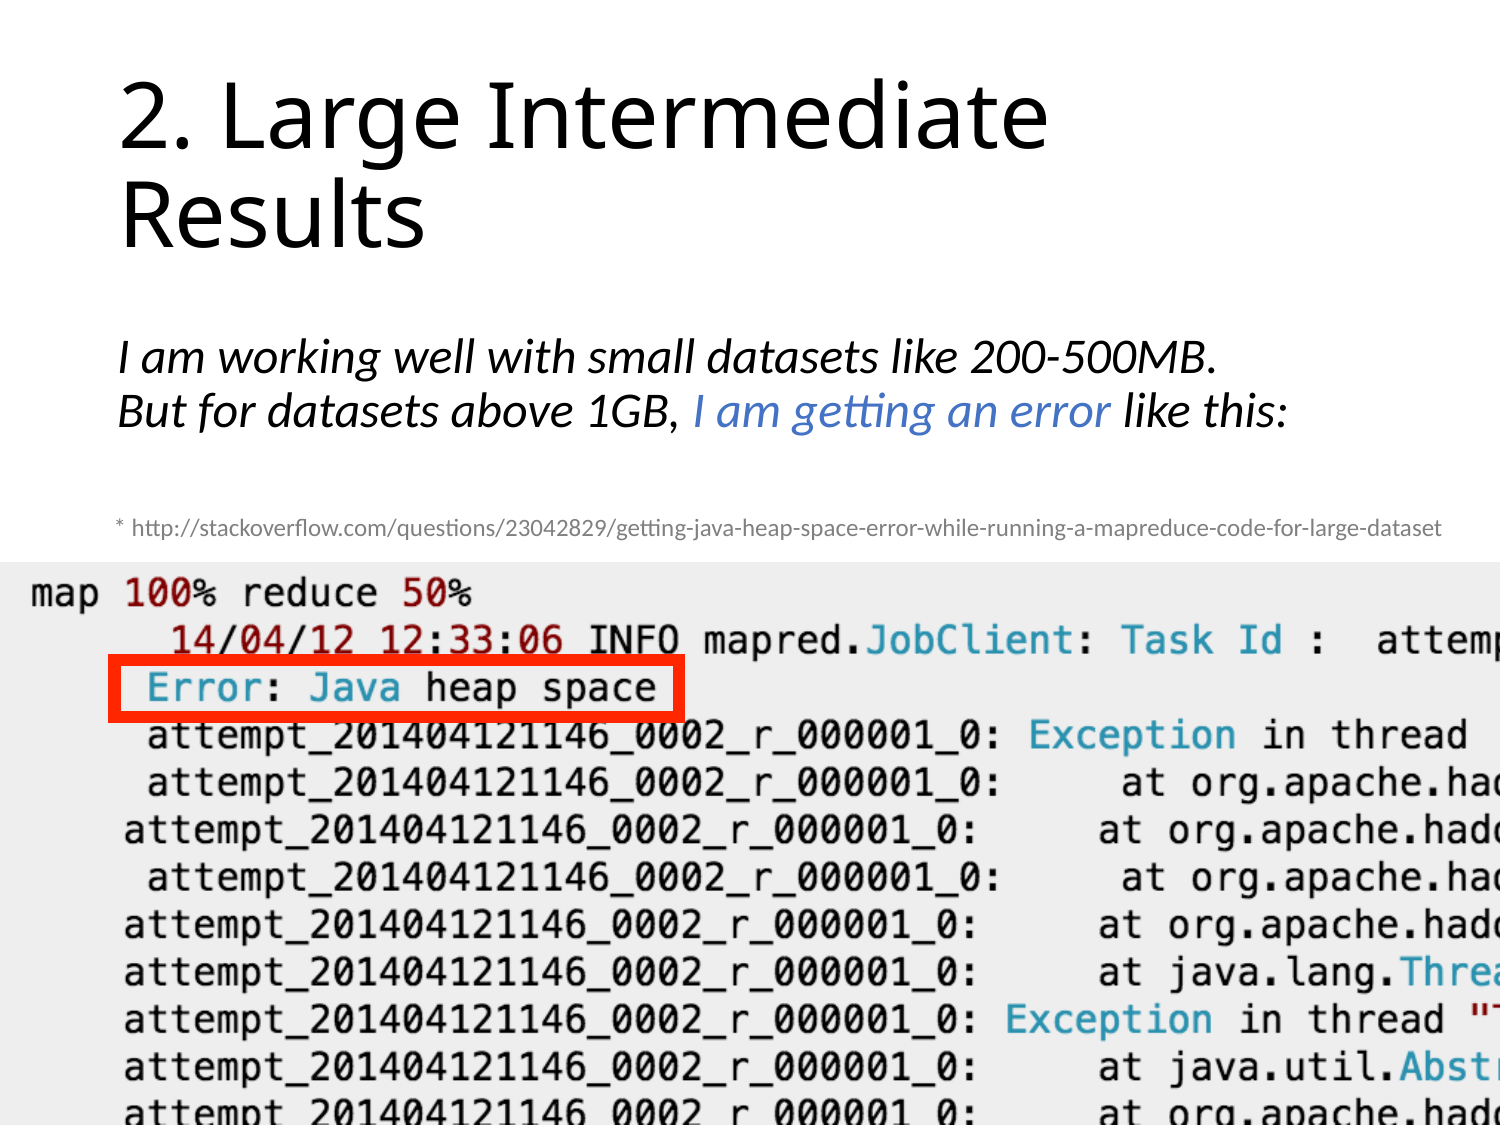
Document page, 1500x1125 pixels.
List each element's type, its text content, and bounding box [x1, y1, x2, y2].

picture [0, 562, 1500, 1125]
text_box * http://stackoverflow.com/questions/23042829/getting-java-heap-space-error-while-running-a-mapreduce-code-for-large-dataset [98, 503, 1500, 549]
title 2. Large Intermediate Results [103, 59, 1397, 278]
list I am working well with small datasets like 200-500MB. But for datasets above 1GB, I am getting an error like this: [102, 277, 1396, 491]
